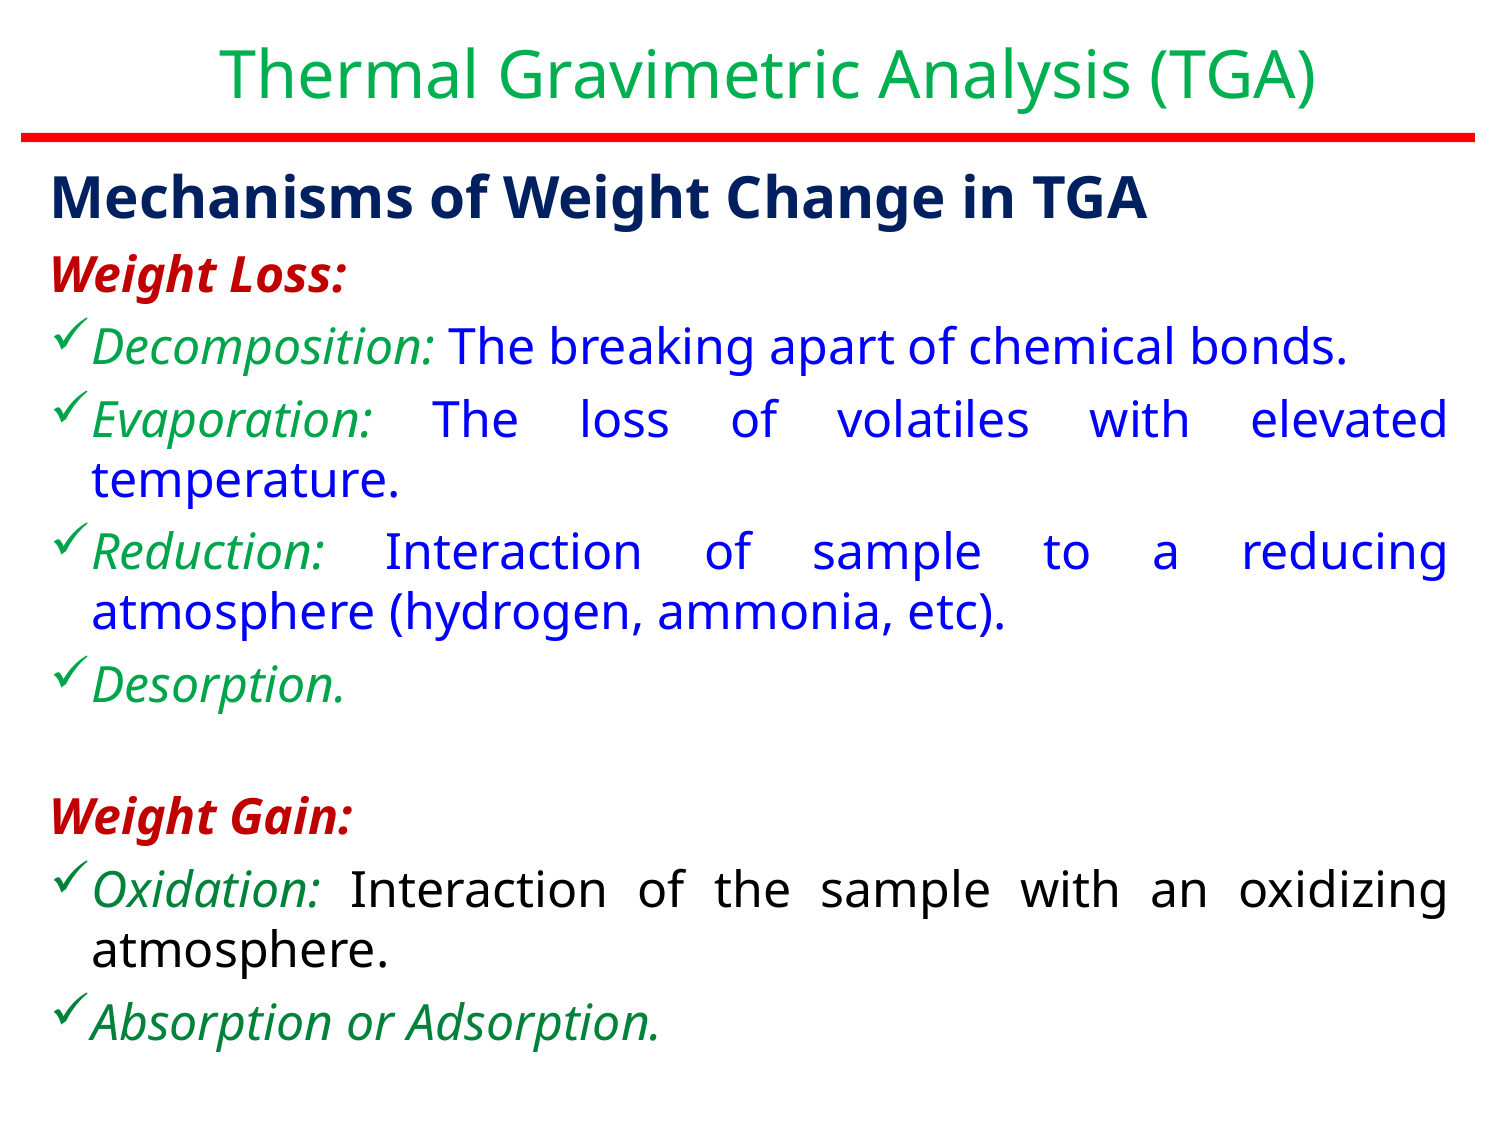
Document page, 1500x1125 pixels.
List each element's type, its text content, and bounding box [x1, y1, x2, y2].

text_box Mechanisms of Weight Change in TGA Weight Loss: Decomposition: The breaking apart of chemical bonds. Evaporation: The loss of volatiles with elevated temperature. Reduction: Interaction of sample to a reducing atmosphere (hydrogen, ammonia, etc). Desorption. Weight Gain: Oxidation: Interaction of the sample with an oxidizing atmosphere. Absorption or Adsorption. [35, 152, 1465, 1058]
text_box Thermal Gravimetric Analysis (TGA) [75, 24, 1463, 120]
